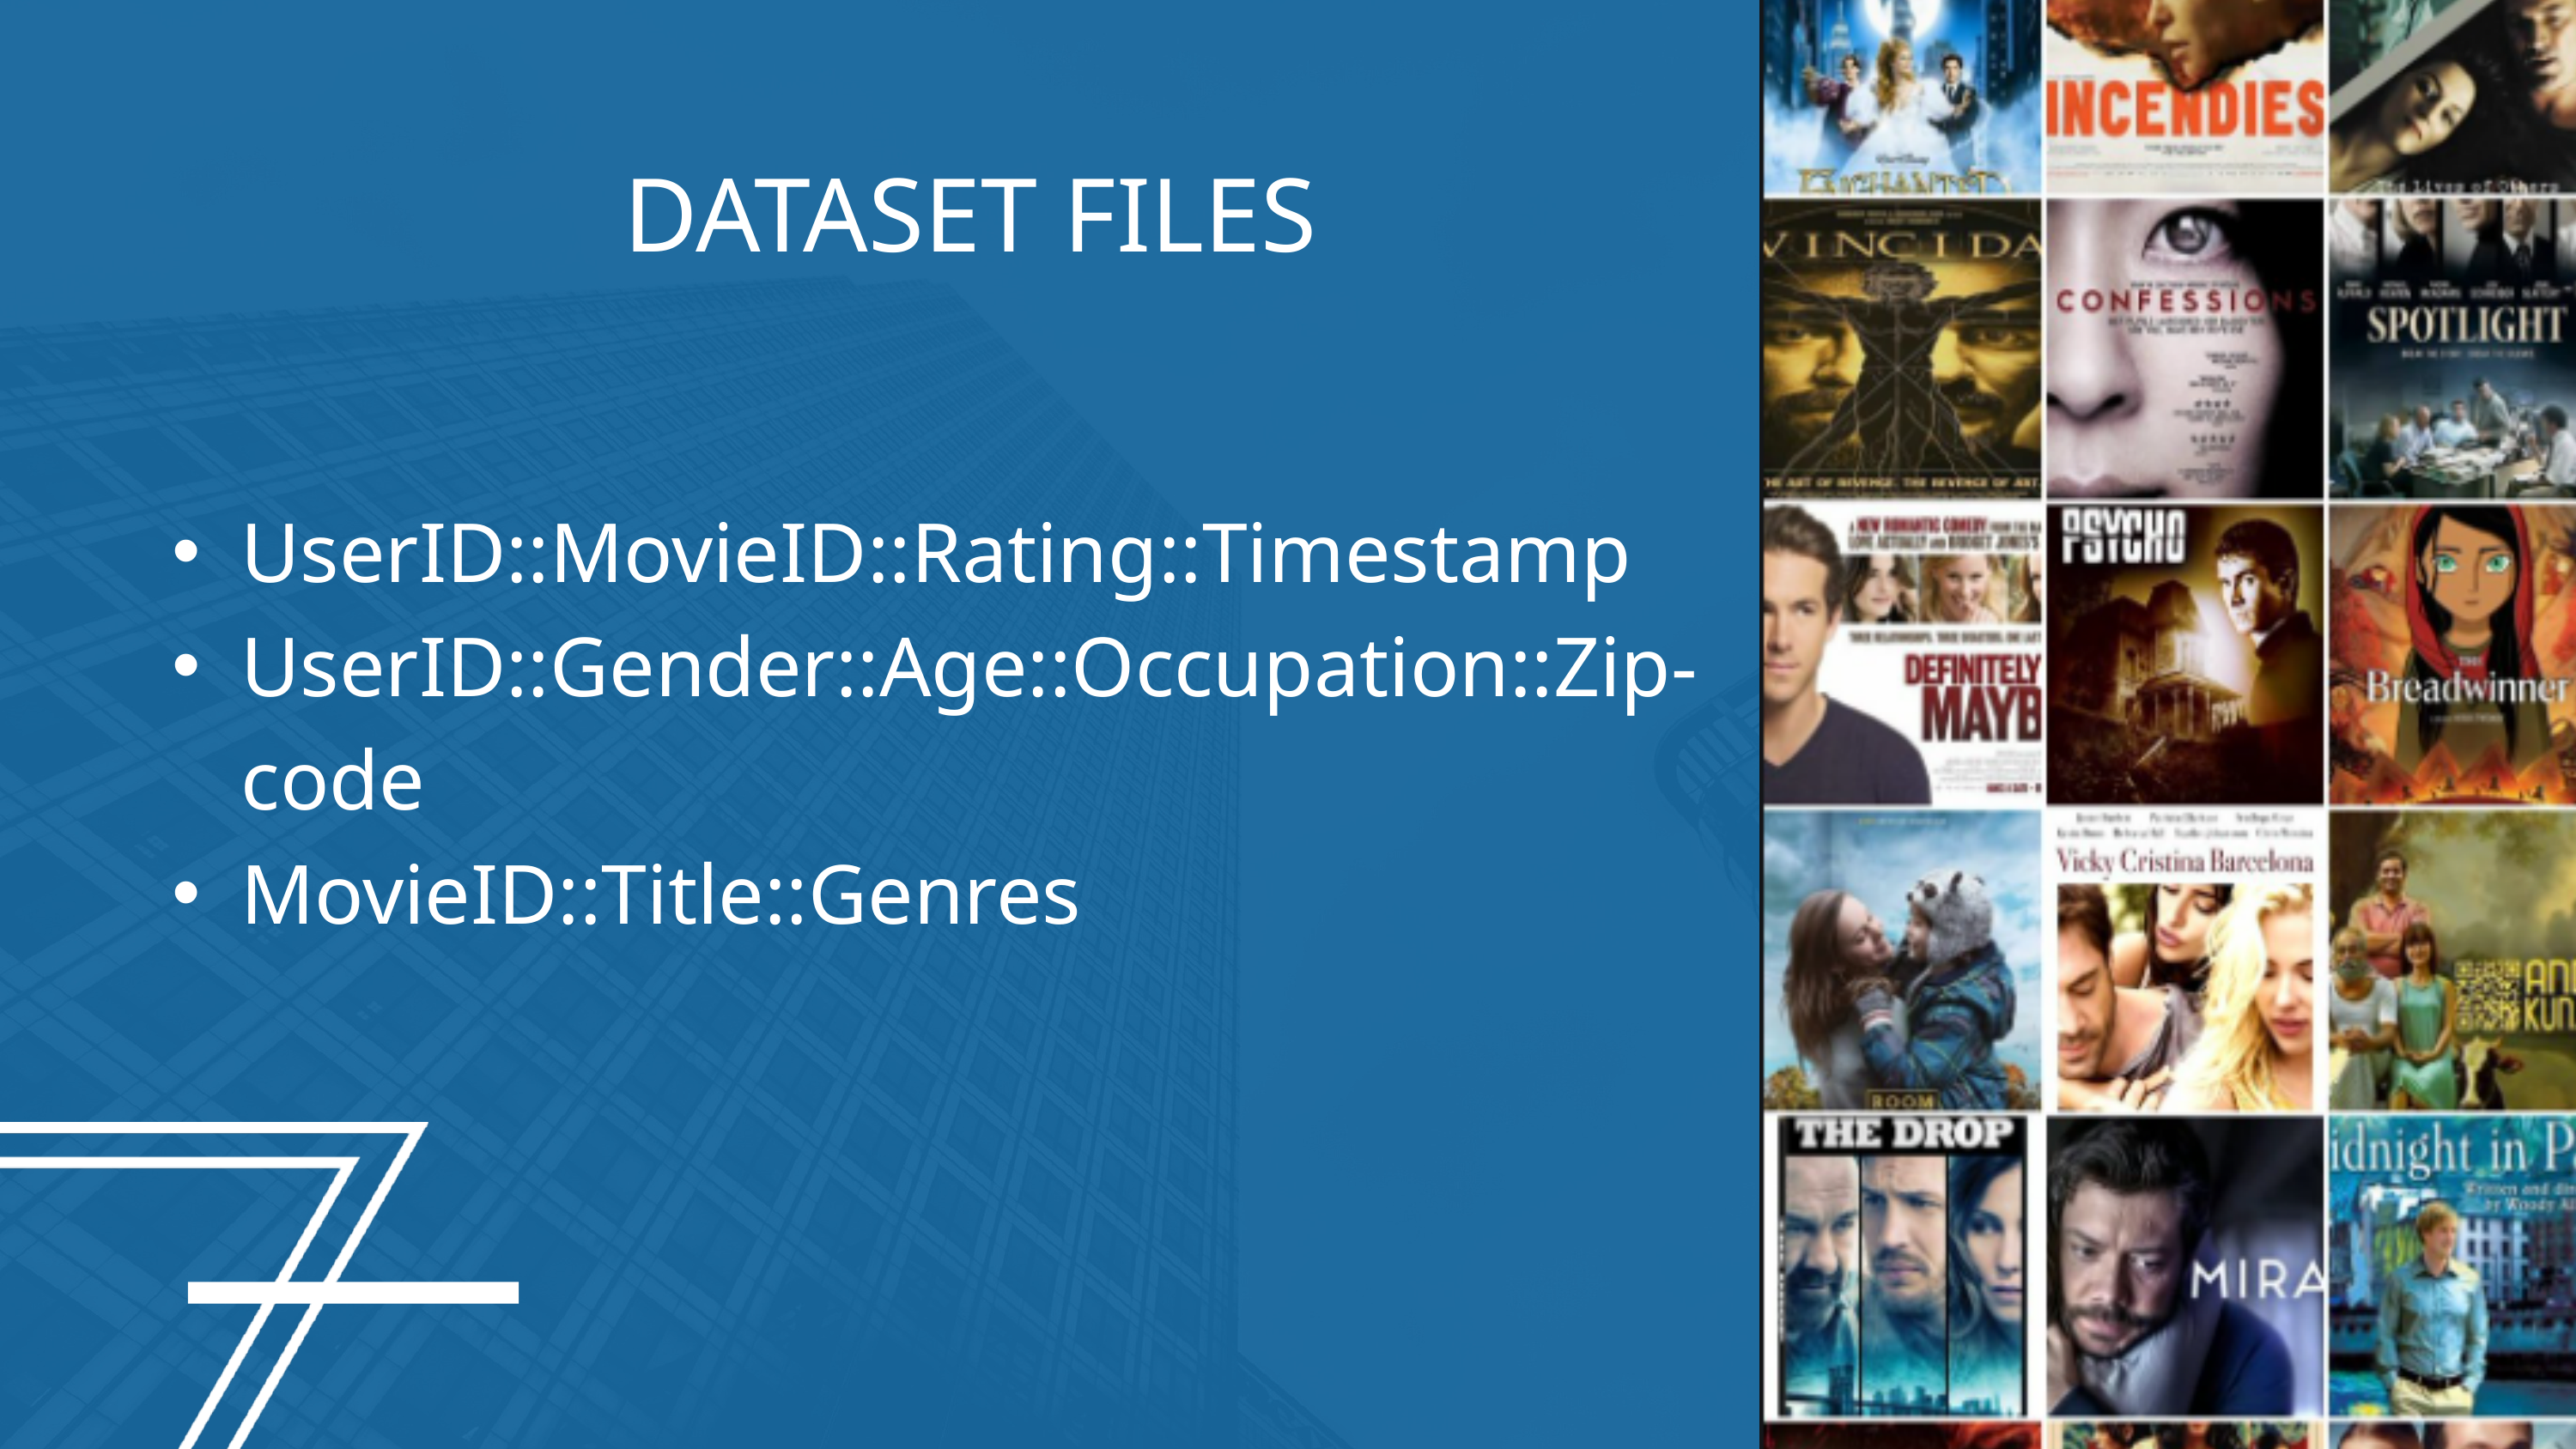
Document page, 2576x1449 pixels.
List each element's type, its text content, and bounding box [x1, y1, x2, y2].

picture [0, 0, 2576, 1449]
text_box DATASET FILES [556, 130, 1385, 273]
text_box UserID::MovieID::Rating::Timestamp UserID::Gender::Age::Occupation::Zip-code MovieID::Title::Genres [102, 370, 1755, 1055]
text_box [0, 1121, 519, 1449]
